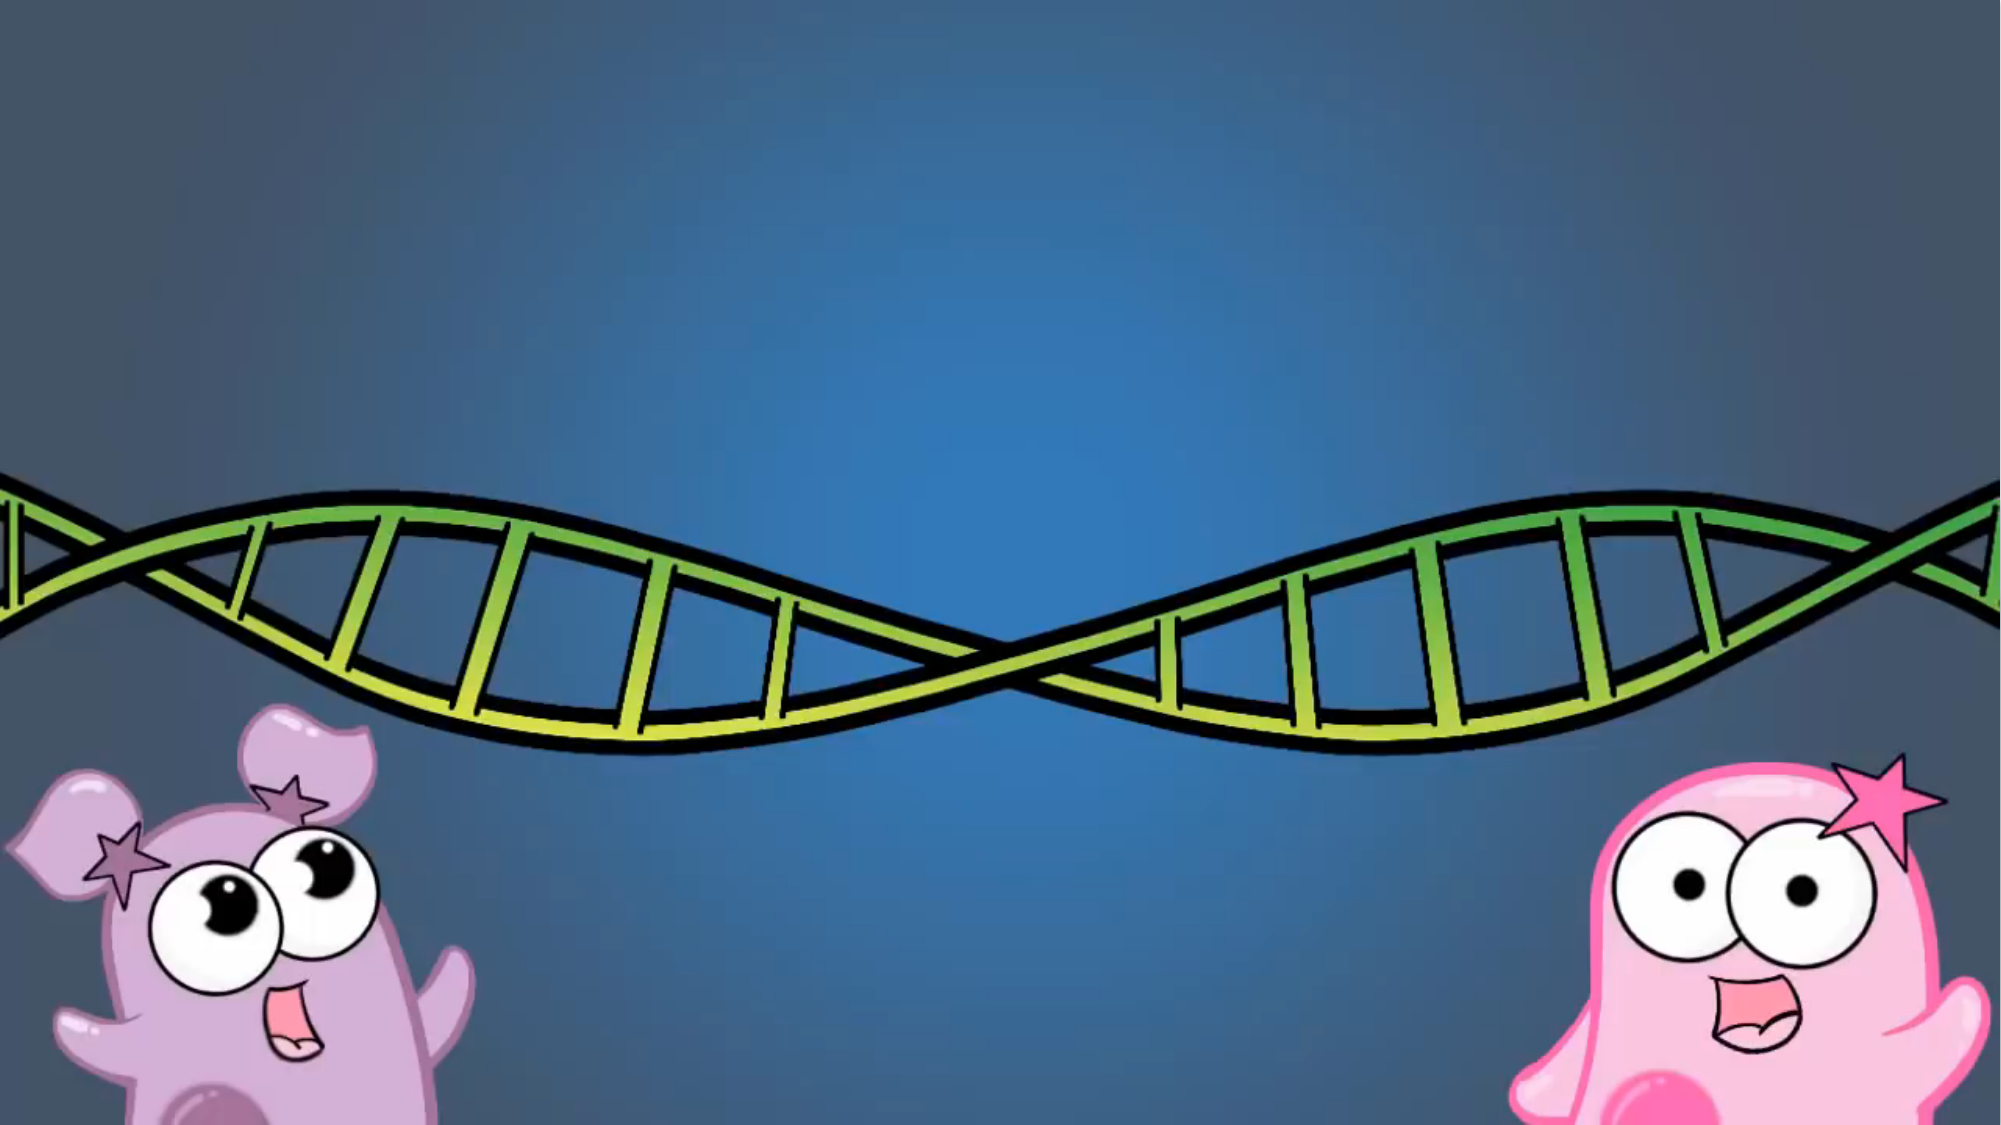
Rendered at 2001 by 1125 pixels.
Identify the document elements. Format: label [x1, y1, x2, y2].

list [0, 0, 2000, 1125]
